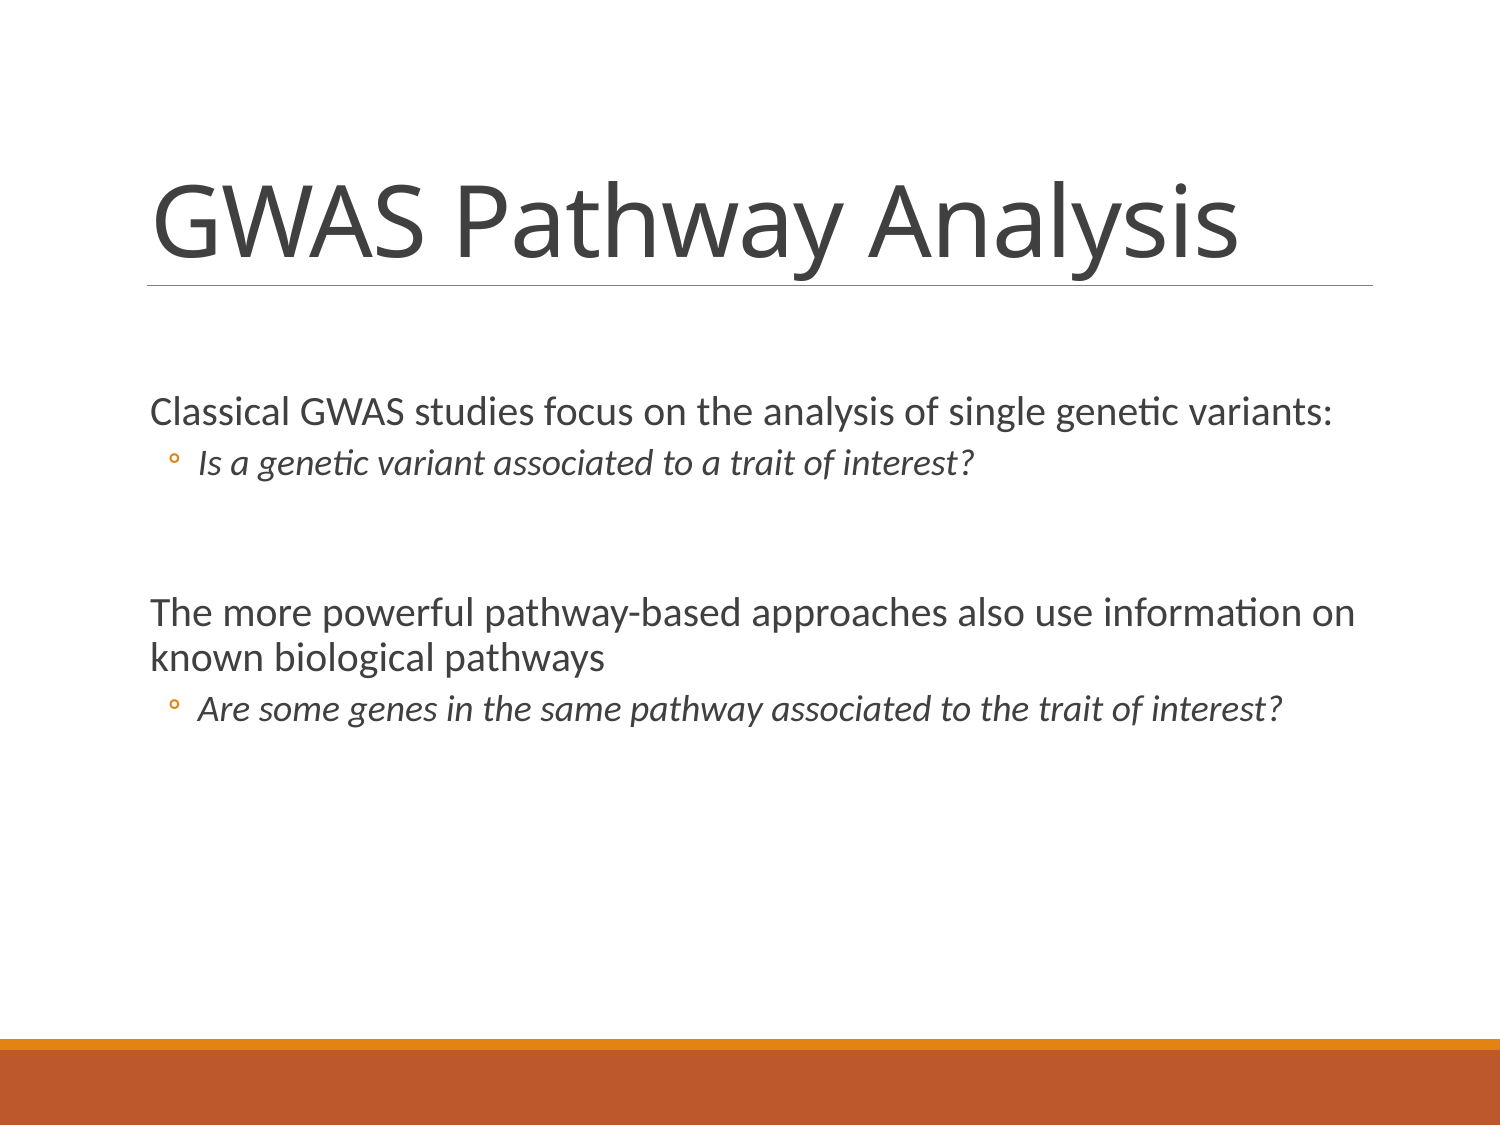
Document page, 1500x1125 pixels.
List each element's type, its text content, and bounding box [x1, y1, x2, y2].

title GWAS Pathway Analysis [135, 47, 1373, 285]
list Classical GWAS studies focus on the analysis of single genetic variants: Is a genetic variant associated to a trait of interest? The more powerful pathway-based approaches also use information on known biological pathways Are some genes in the same pathway associated to the trait of interest? [135, 302, 1373, 963]
